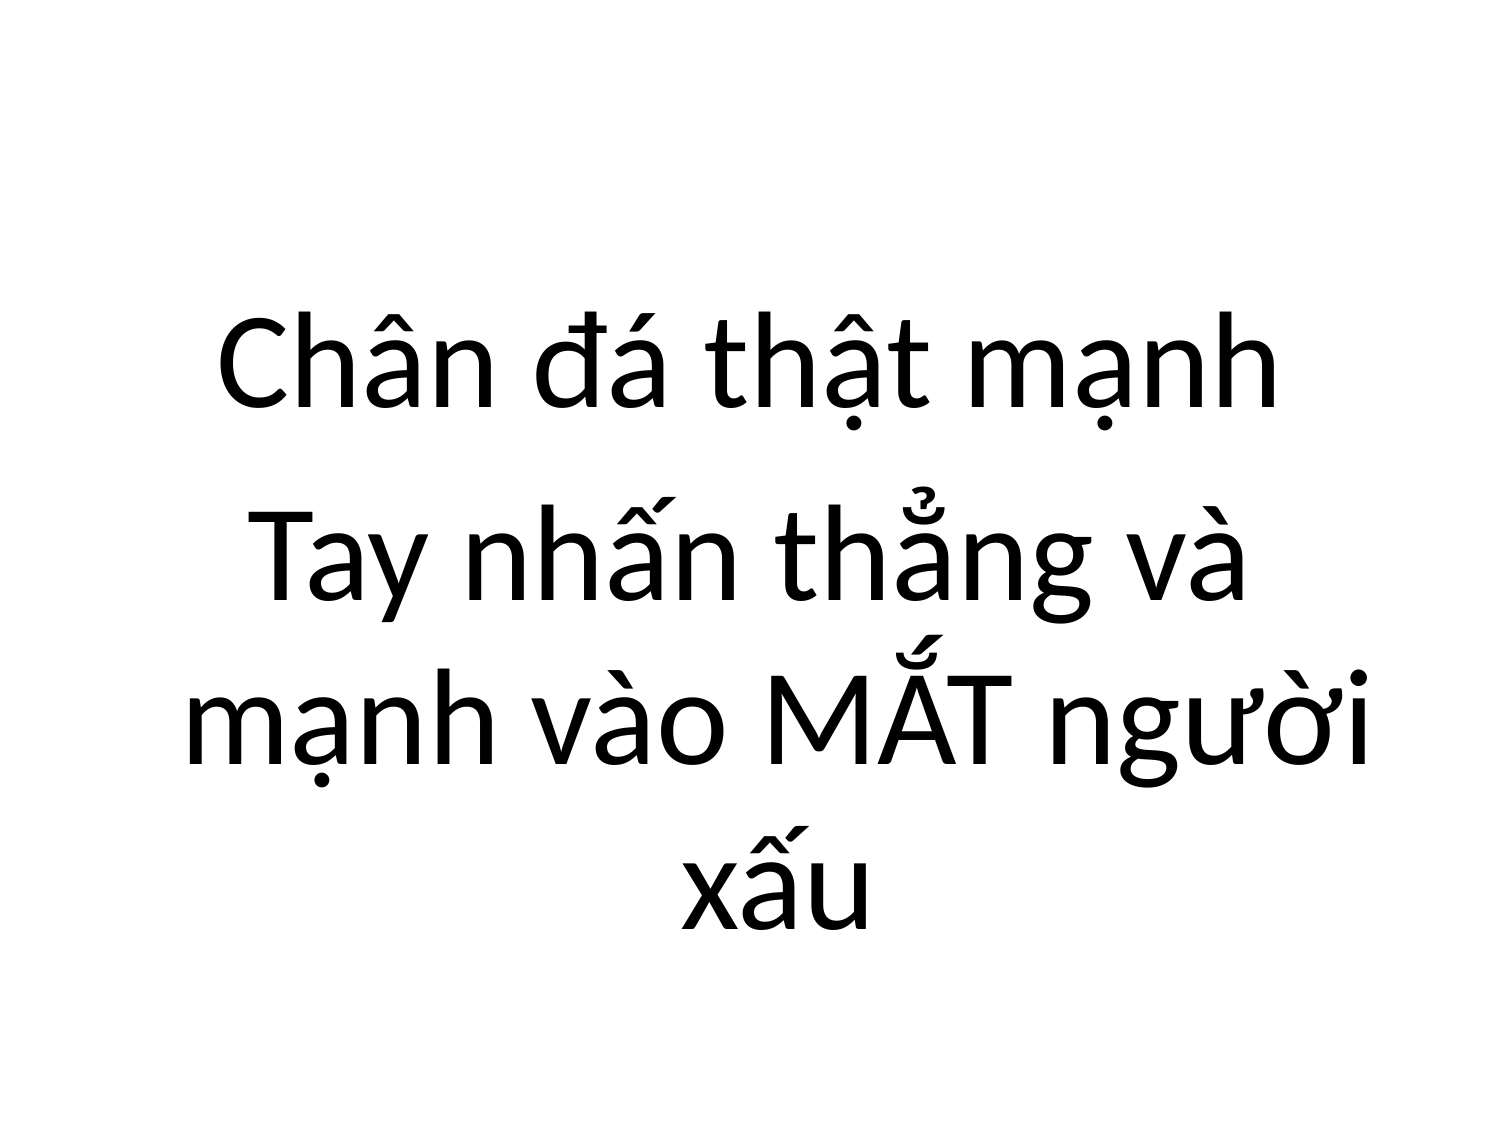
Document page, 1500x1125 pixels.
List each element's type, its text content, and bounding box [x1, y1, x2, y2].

list Chân đá thật mạnh Tay nhấn thẳng và mạnh vào MẮT người xấu [75, 262, 1425, 1005]
